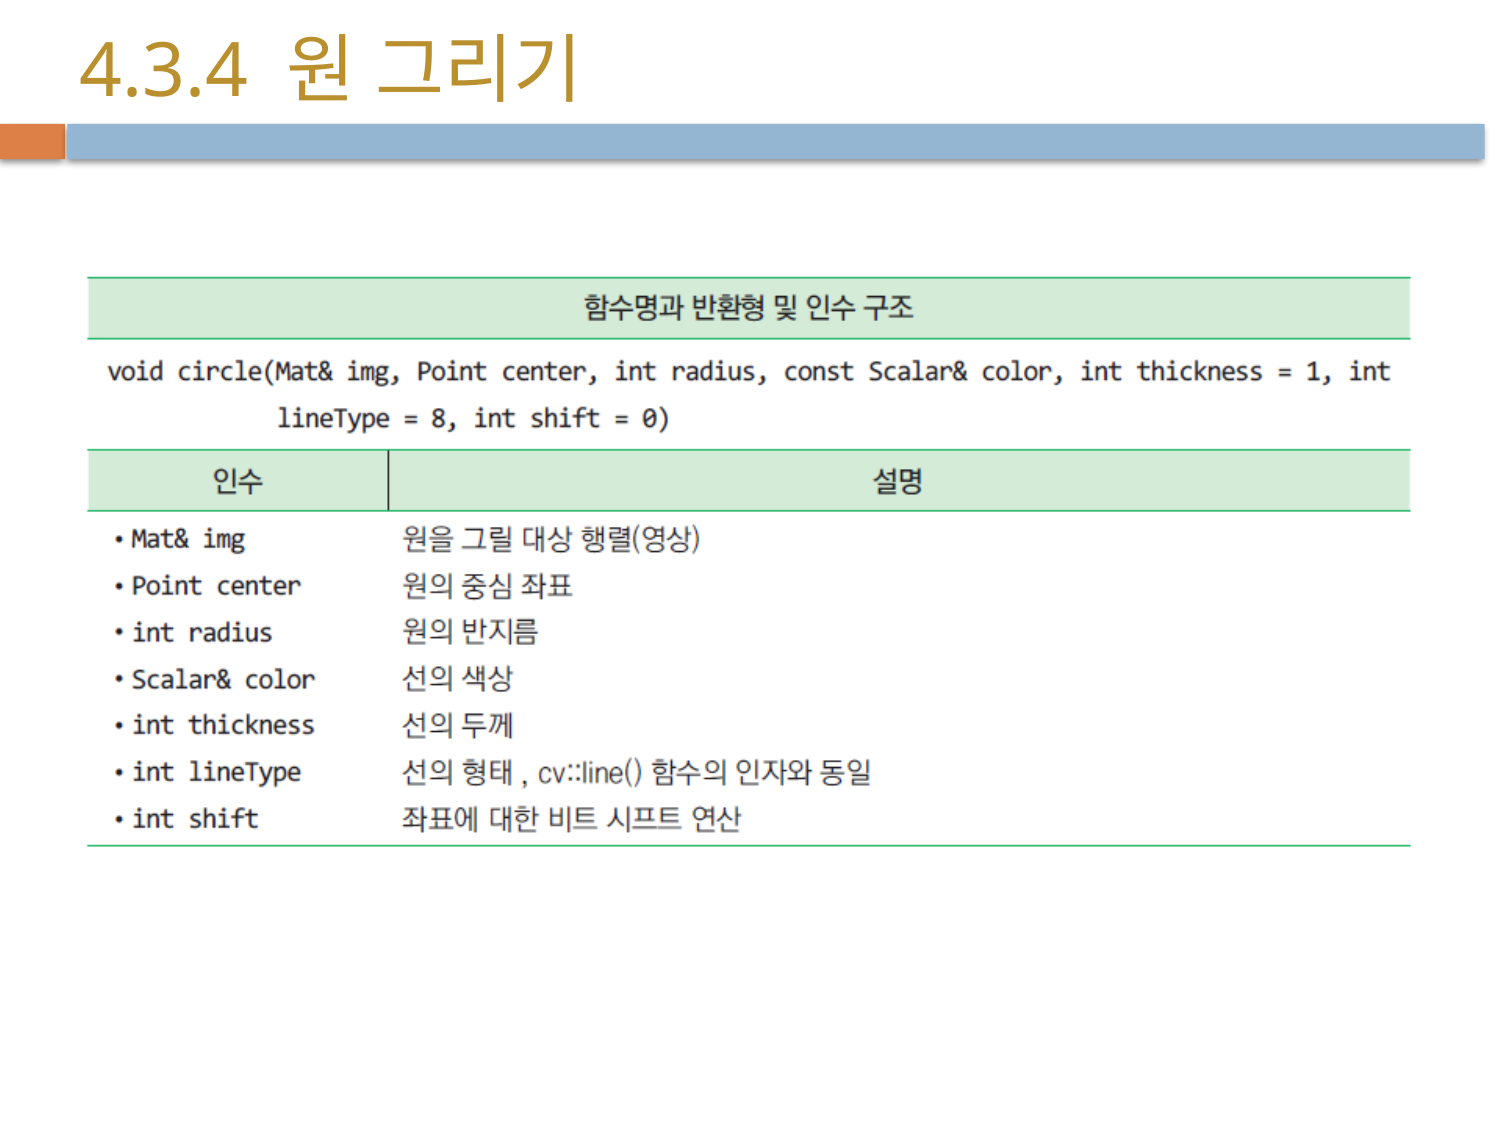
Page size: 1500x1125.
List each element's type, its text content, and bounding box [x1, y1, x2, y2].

picture [75, 260, 1425, 865]
title 4.3.4 원 그리기 [64, 7, 1471, 126]
